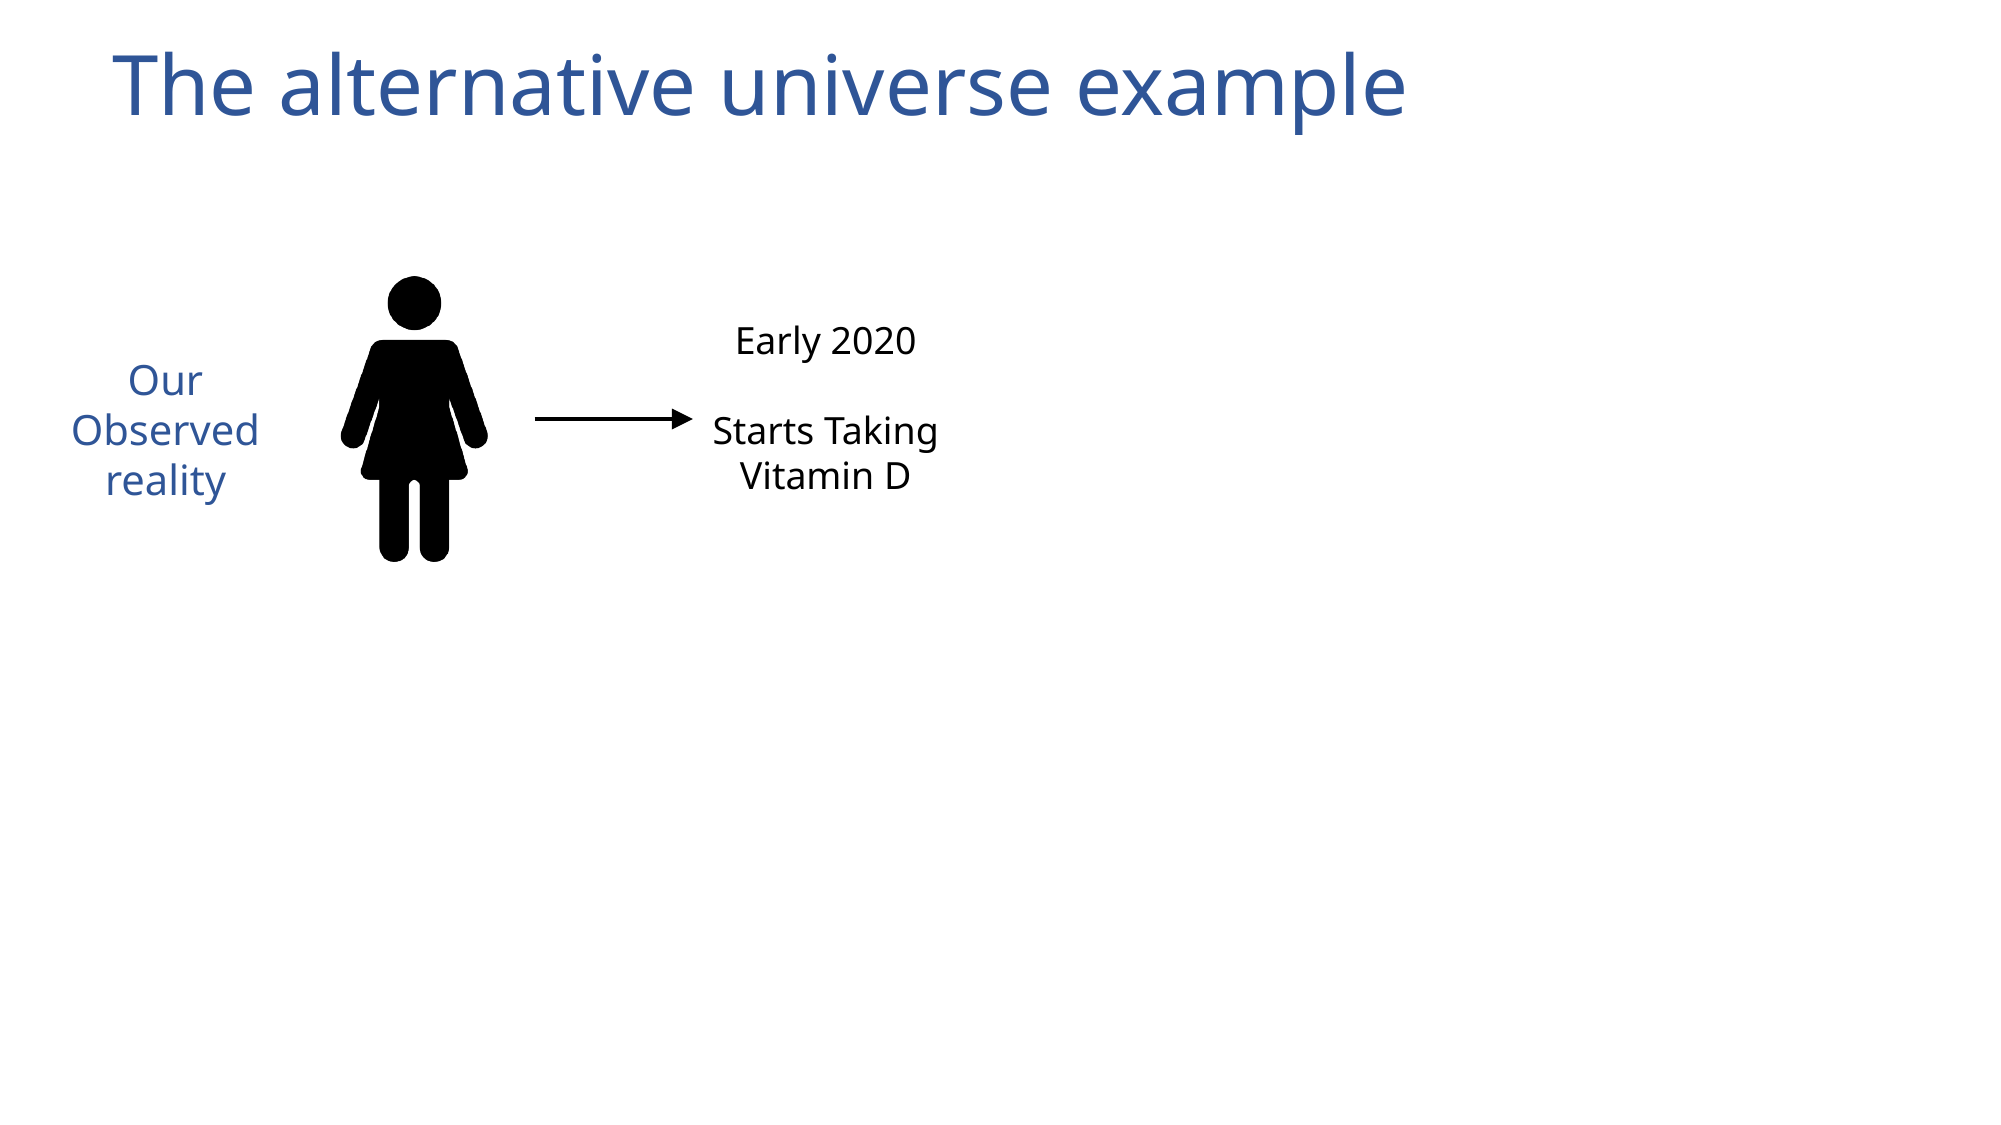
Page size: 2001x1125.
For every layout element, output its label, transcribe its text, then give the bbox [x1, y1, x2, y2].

picture [271, 276, 557, 562]
title The alternative universe example [97, 35, 1952, 158]
text_box Early 2020 Starts Taking Vitamin D [686, 309, 965, 459]
text_box Our Observed reality [25, 334, 271, 433]
